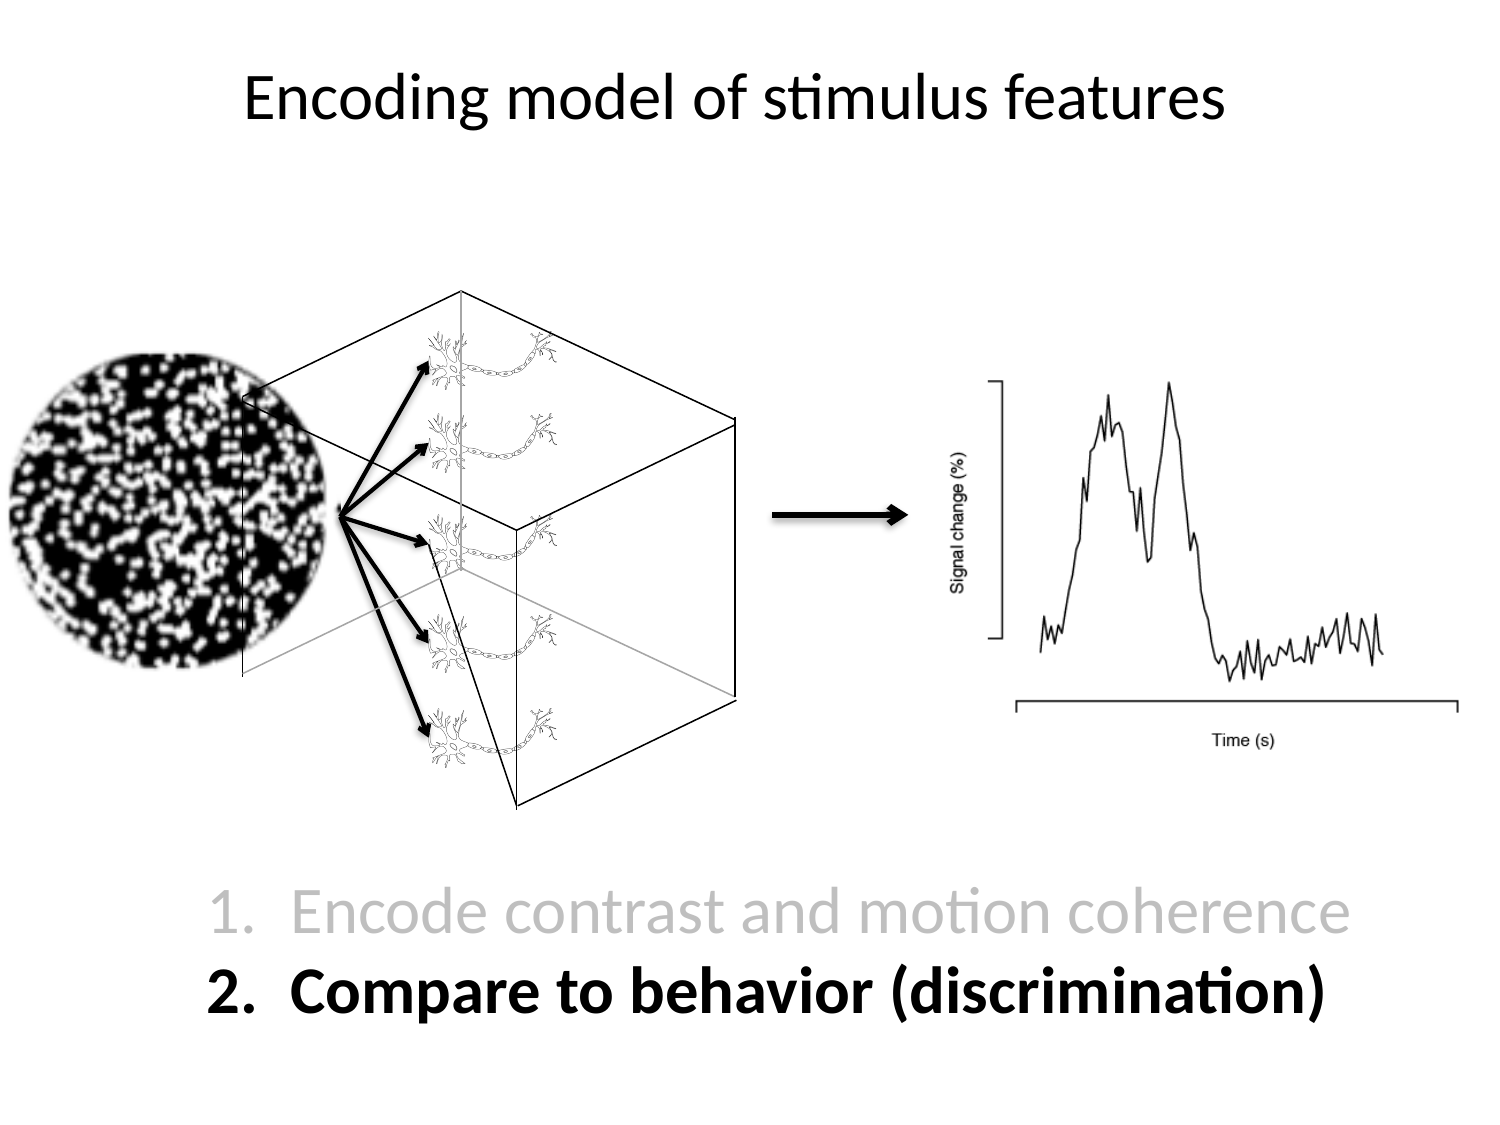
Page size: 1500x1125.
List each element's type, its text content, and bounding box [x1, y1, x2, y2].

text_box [242, 290, 737, 811]
text_box Encode contrast and motion coherence Compare to behavior (discrimination) [191, 859, 1368, 1035]
picture [1, 291, 242, 730]
picture [912, 349, 1500, 782]
text_box Encoding model of stimulus features [228, 45, 1243, 140]
